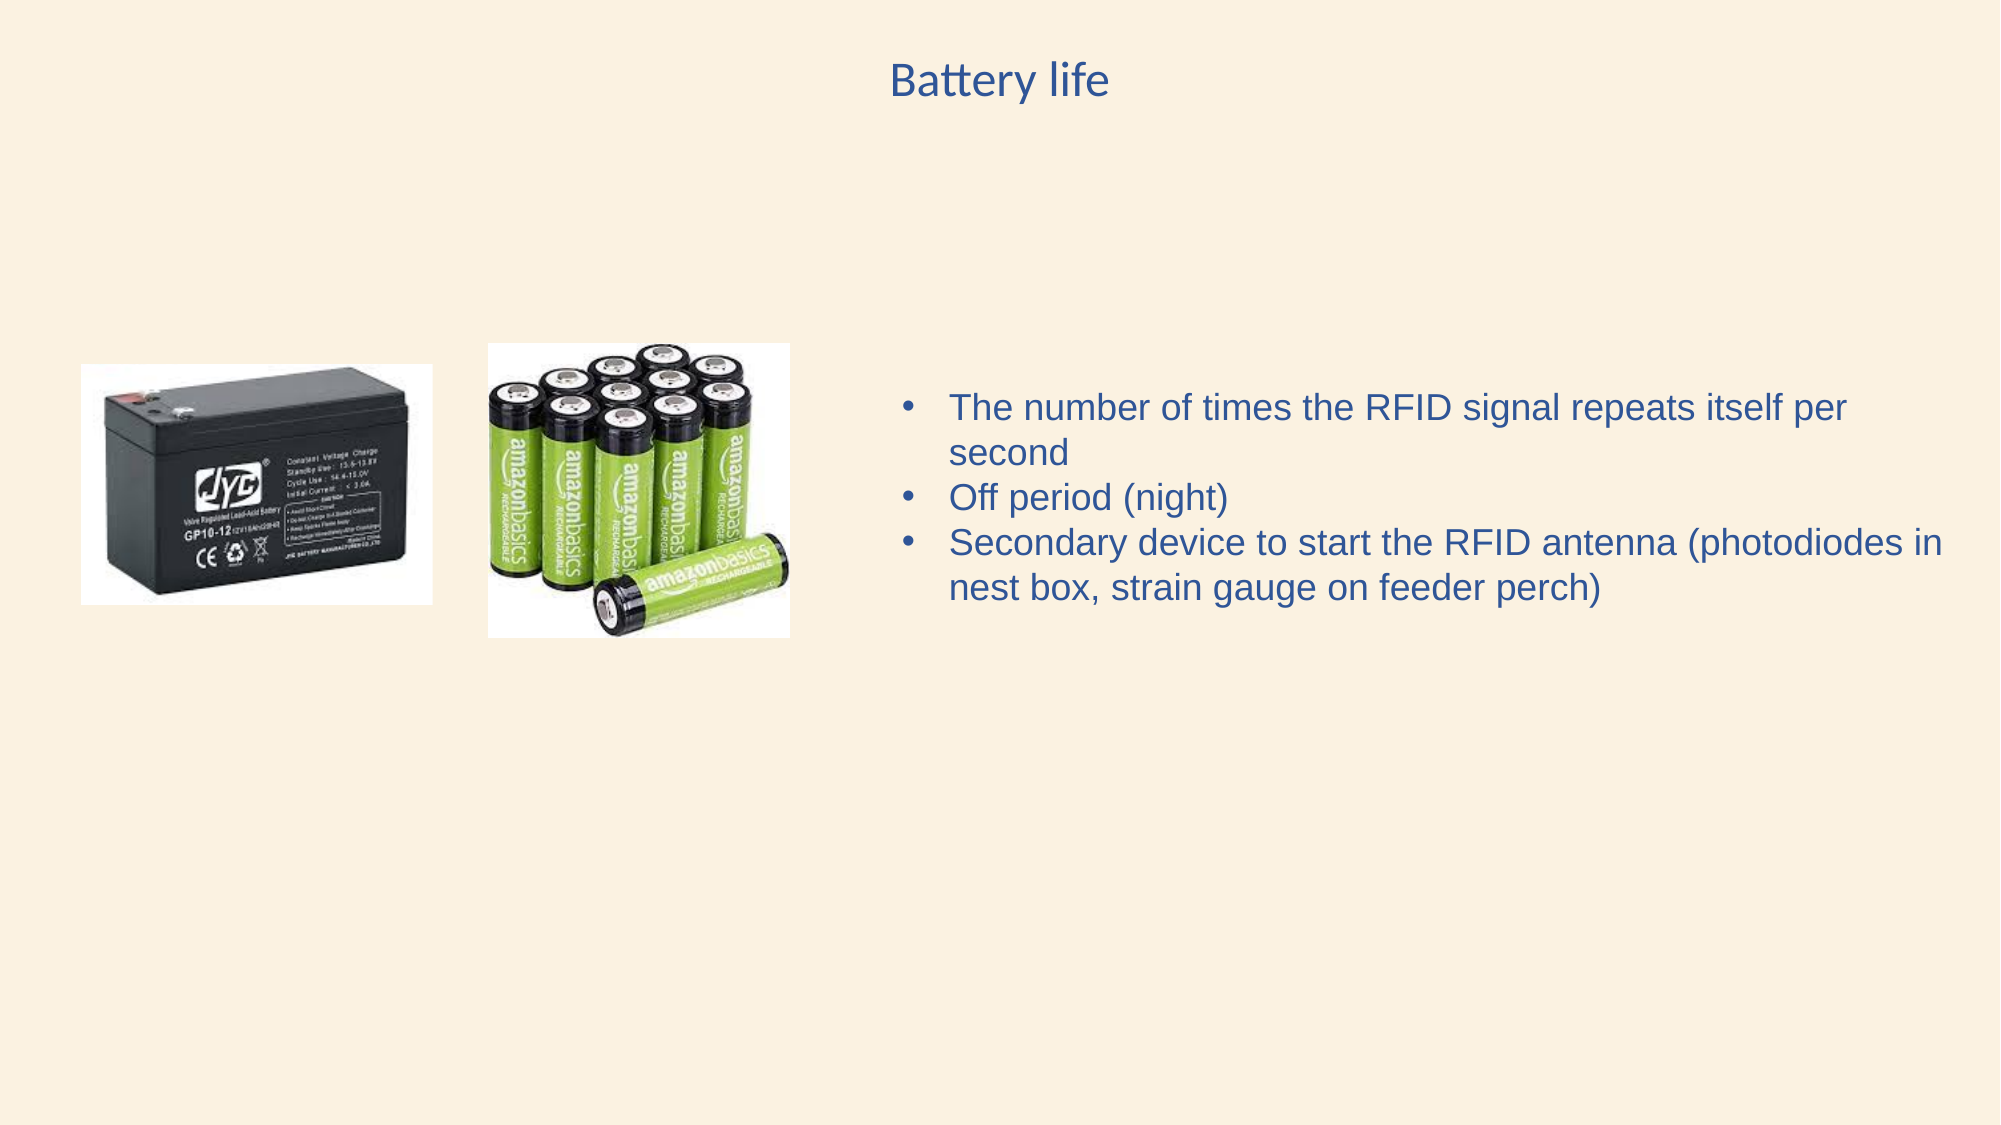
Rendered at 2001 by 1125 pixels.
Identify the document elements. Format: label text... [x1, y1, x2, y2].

picture [488, 343, 790, 638]
text_box Battery life [591, 39, 1408, 114]
text_box The number of times the RFID signal repeats itself per second Off period (night) Secondary device to start the RFID antenna (photodiodes in nest box, strain gauge on feeder perch) [887, 375, 1962, 661]
picture [81, 364, 433, 605]
